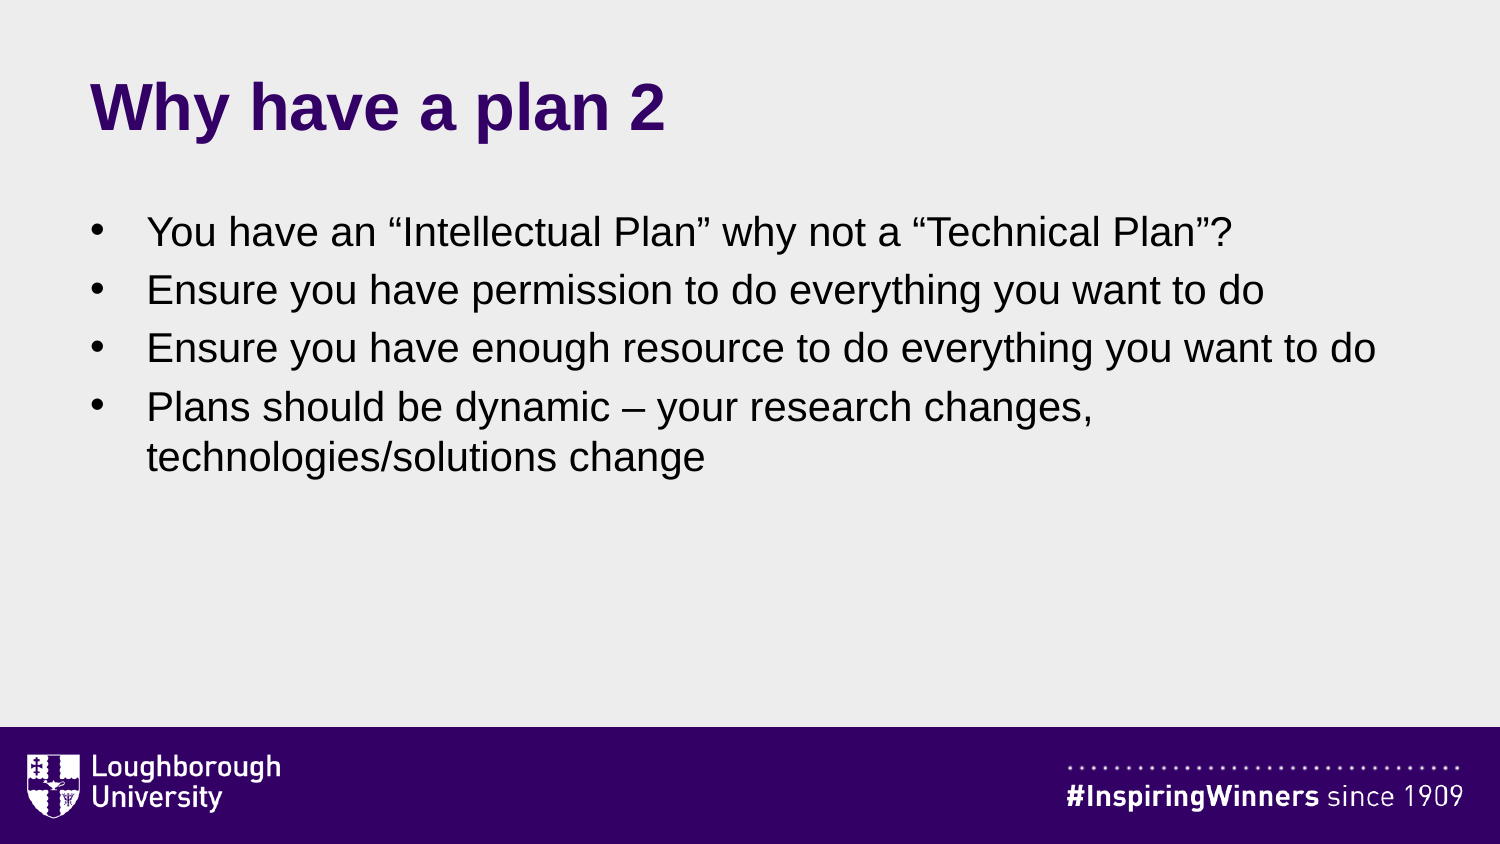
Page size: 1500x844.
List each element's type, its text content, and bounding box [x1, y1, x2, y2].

picture [0, 0, 1500, 844]
title Why have a plan 2 [75, 33, 1425, 175]
list You have an “Intellectual Plan” why not a “Technical Plan”? Ensure you have permission to do everything you want to do Ensure you have enough resource to do everything you want to do Plans should be dynamic – your research changes, technologies/solutions change [75, 196, 1425, 718]
